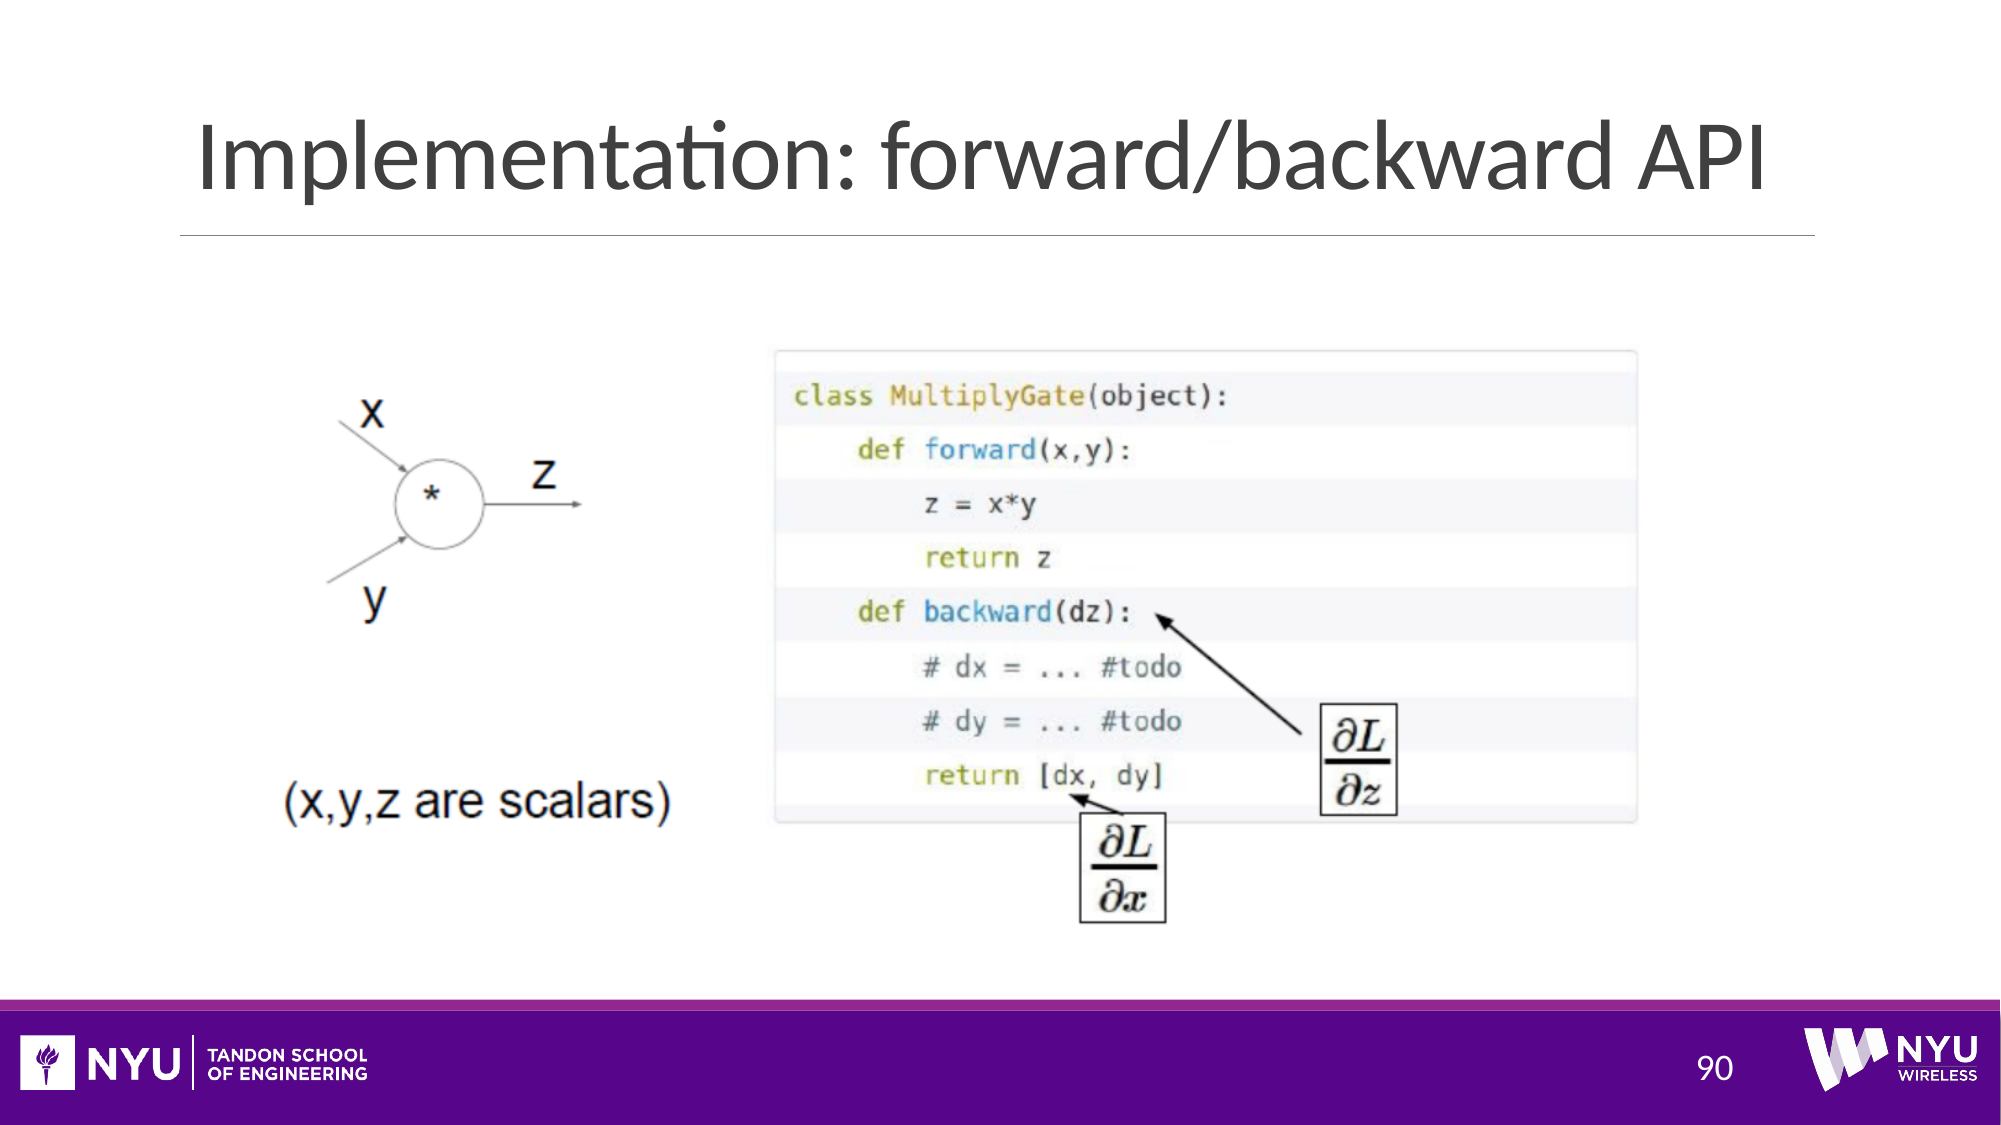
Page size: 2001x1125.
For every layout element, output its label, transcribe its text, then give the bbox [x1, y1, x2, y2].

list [242, 291, 1680, 933]
slide_number 90 [1533, 1035, 1749, 1096]
title Implementation: forward/backward API [180, 47, 1830, 218]
